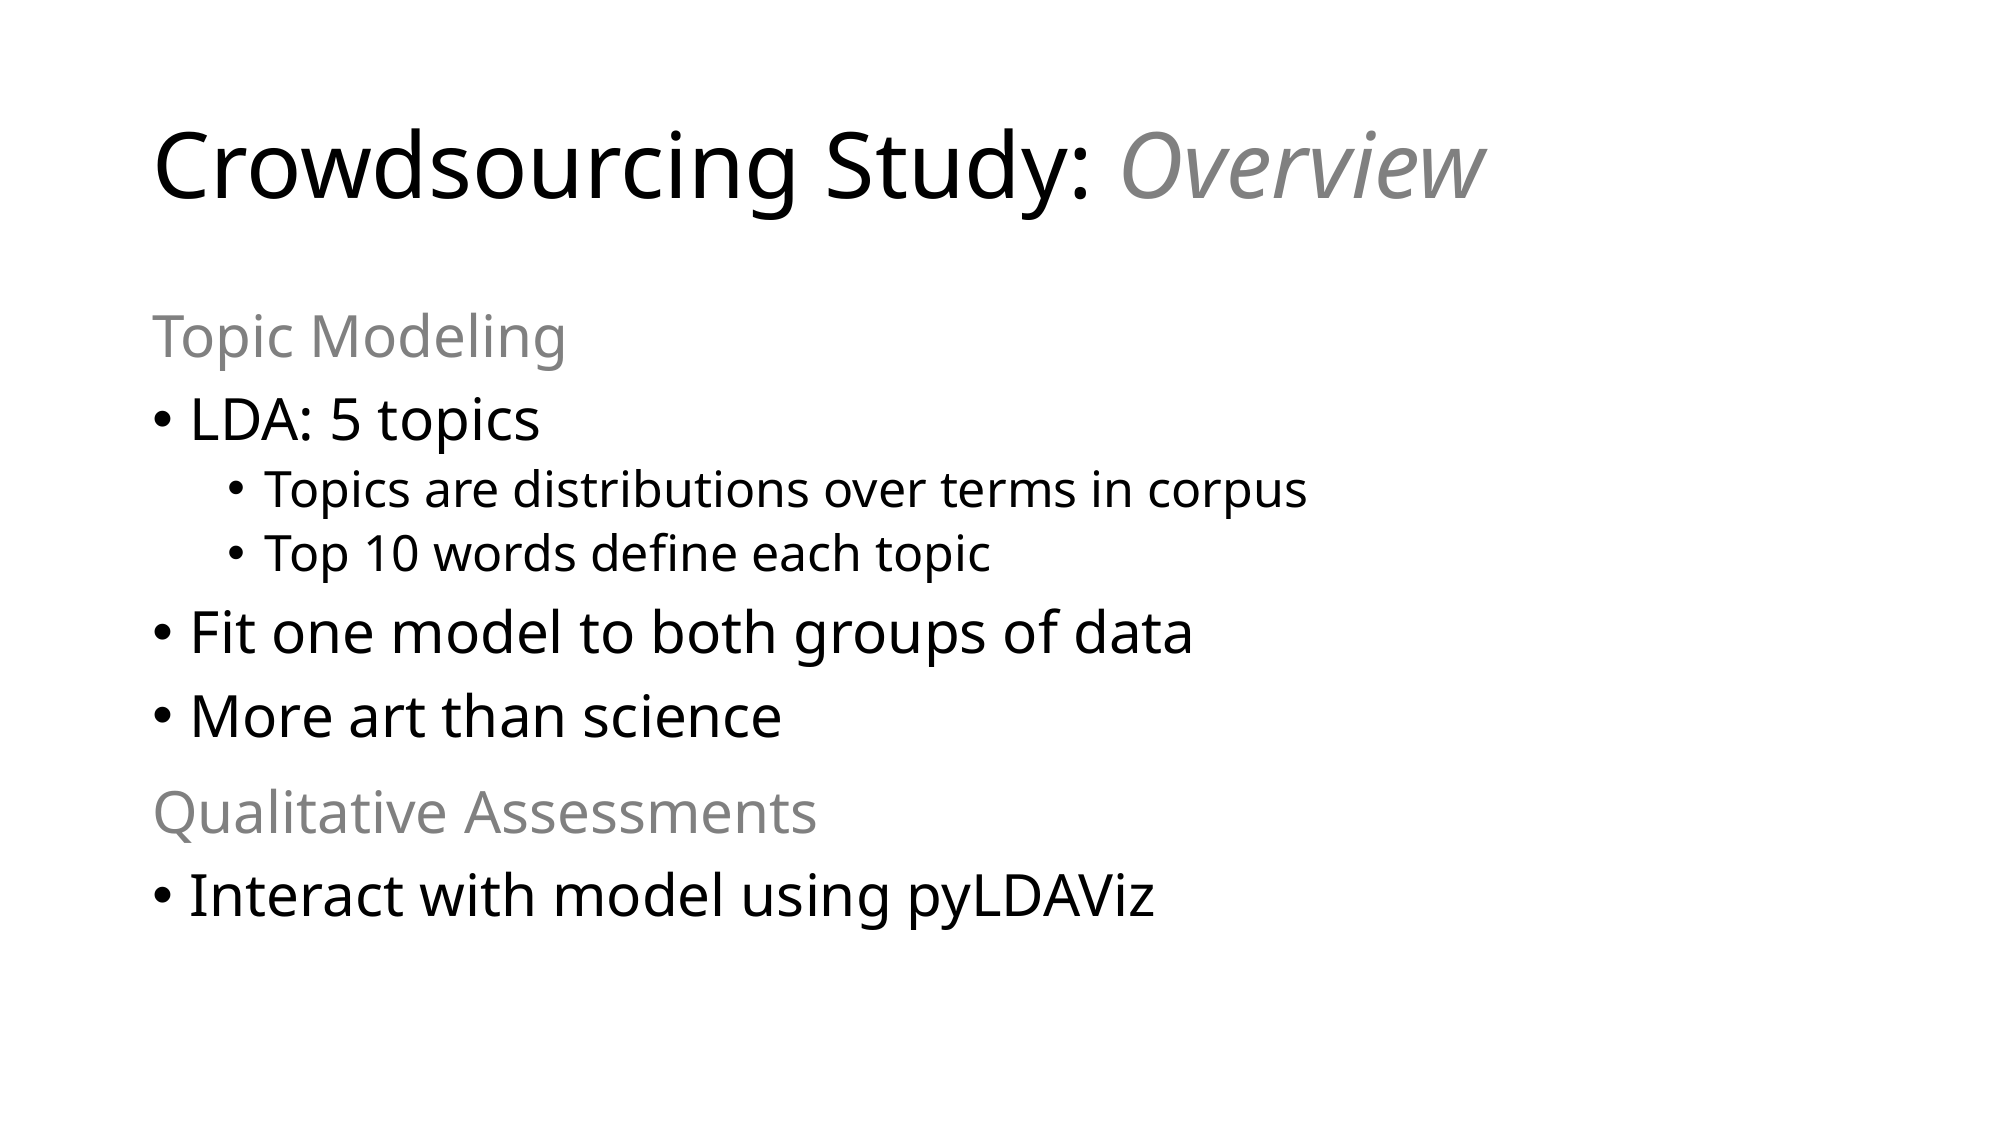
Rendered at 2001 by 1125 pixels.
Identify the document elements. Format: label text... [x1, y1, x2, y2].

list Topic Modeling LDA: 5 topics Topics are distributions over terms in corpus Top 10 words define each topic Fit one model to both groups of data More art than science Qualitative Assessments Interact with model using pyLDAViz [137, 299, 1863, 1014]
title Crowdsourcing Study: Overview [137, 59, 1863, 278]
